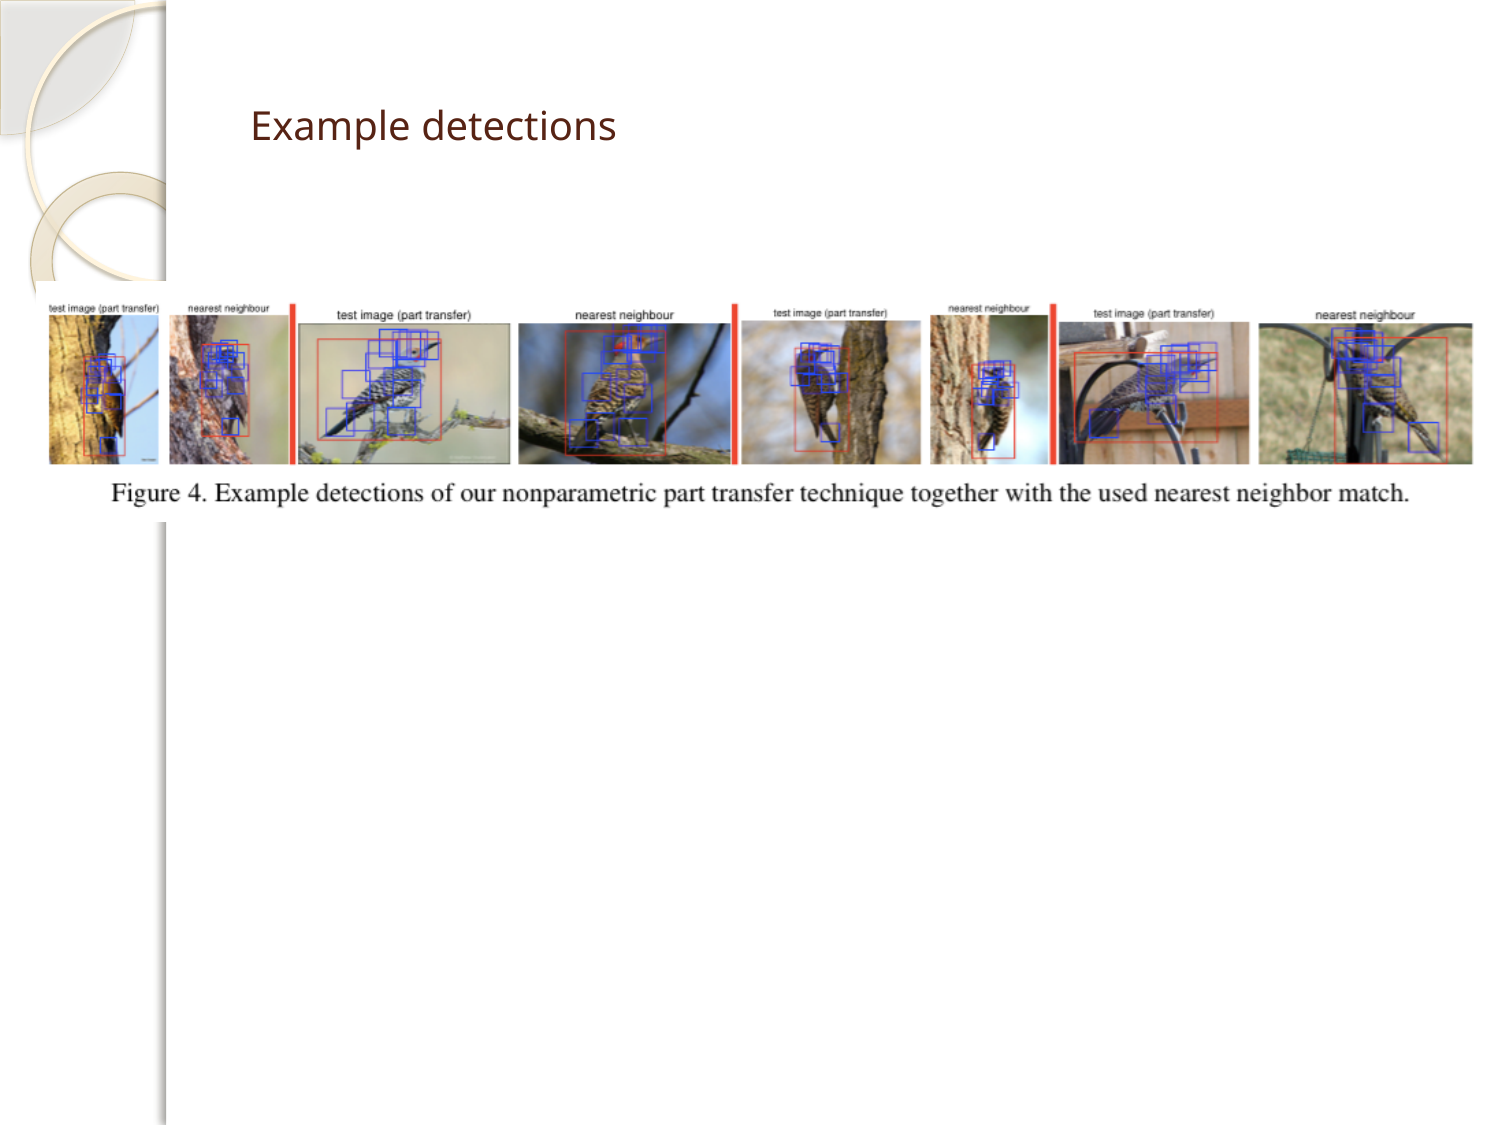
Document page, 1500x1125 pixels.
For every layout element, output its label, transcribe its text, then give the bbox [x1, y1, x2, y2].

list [35, 245, 1484, 548]
title Example detections [235, 45, 1466, 233]
